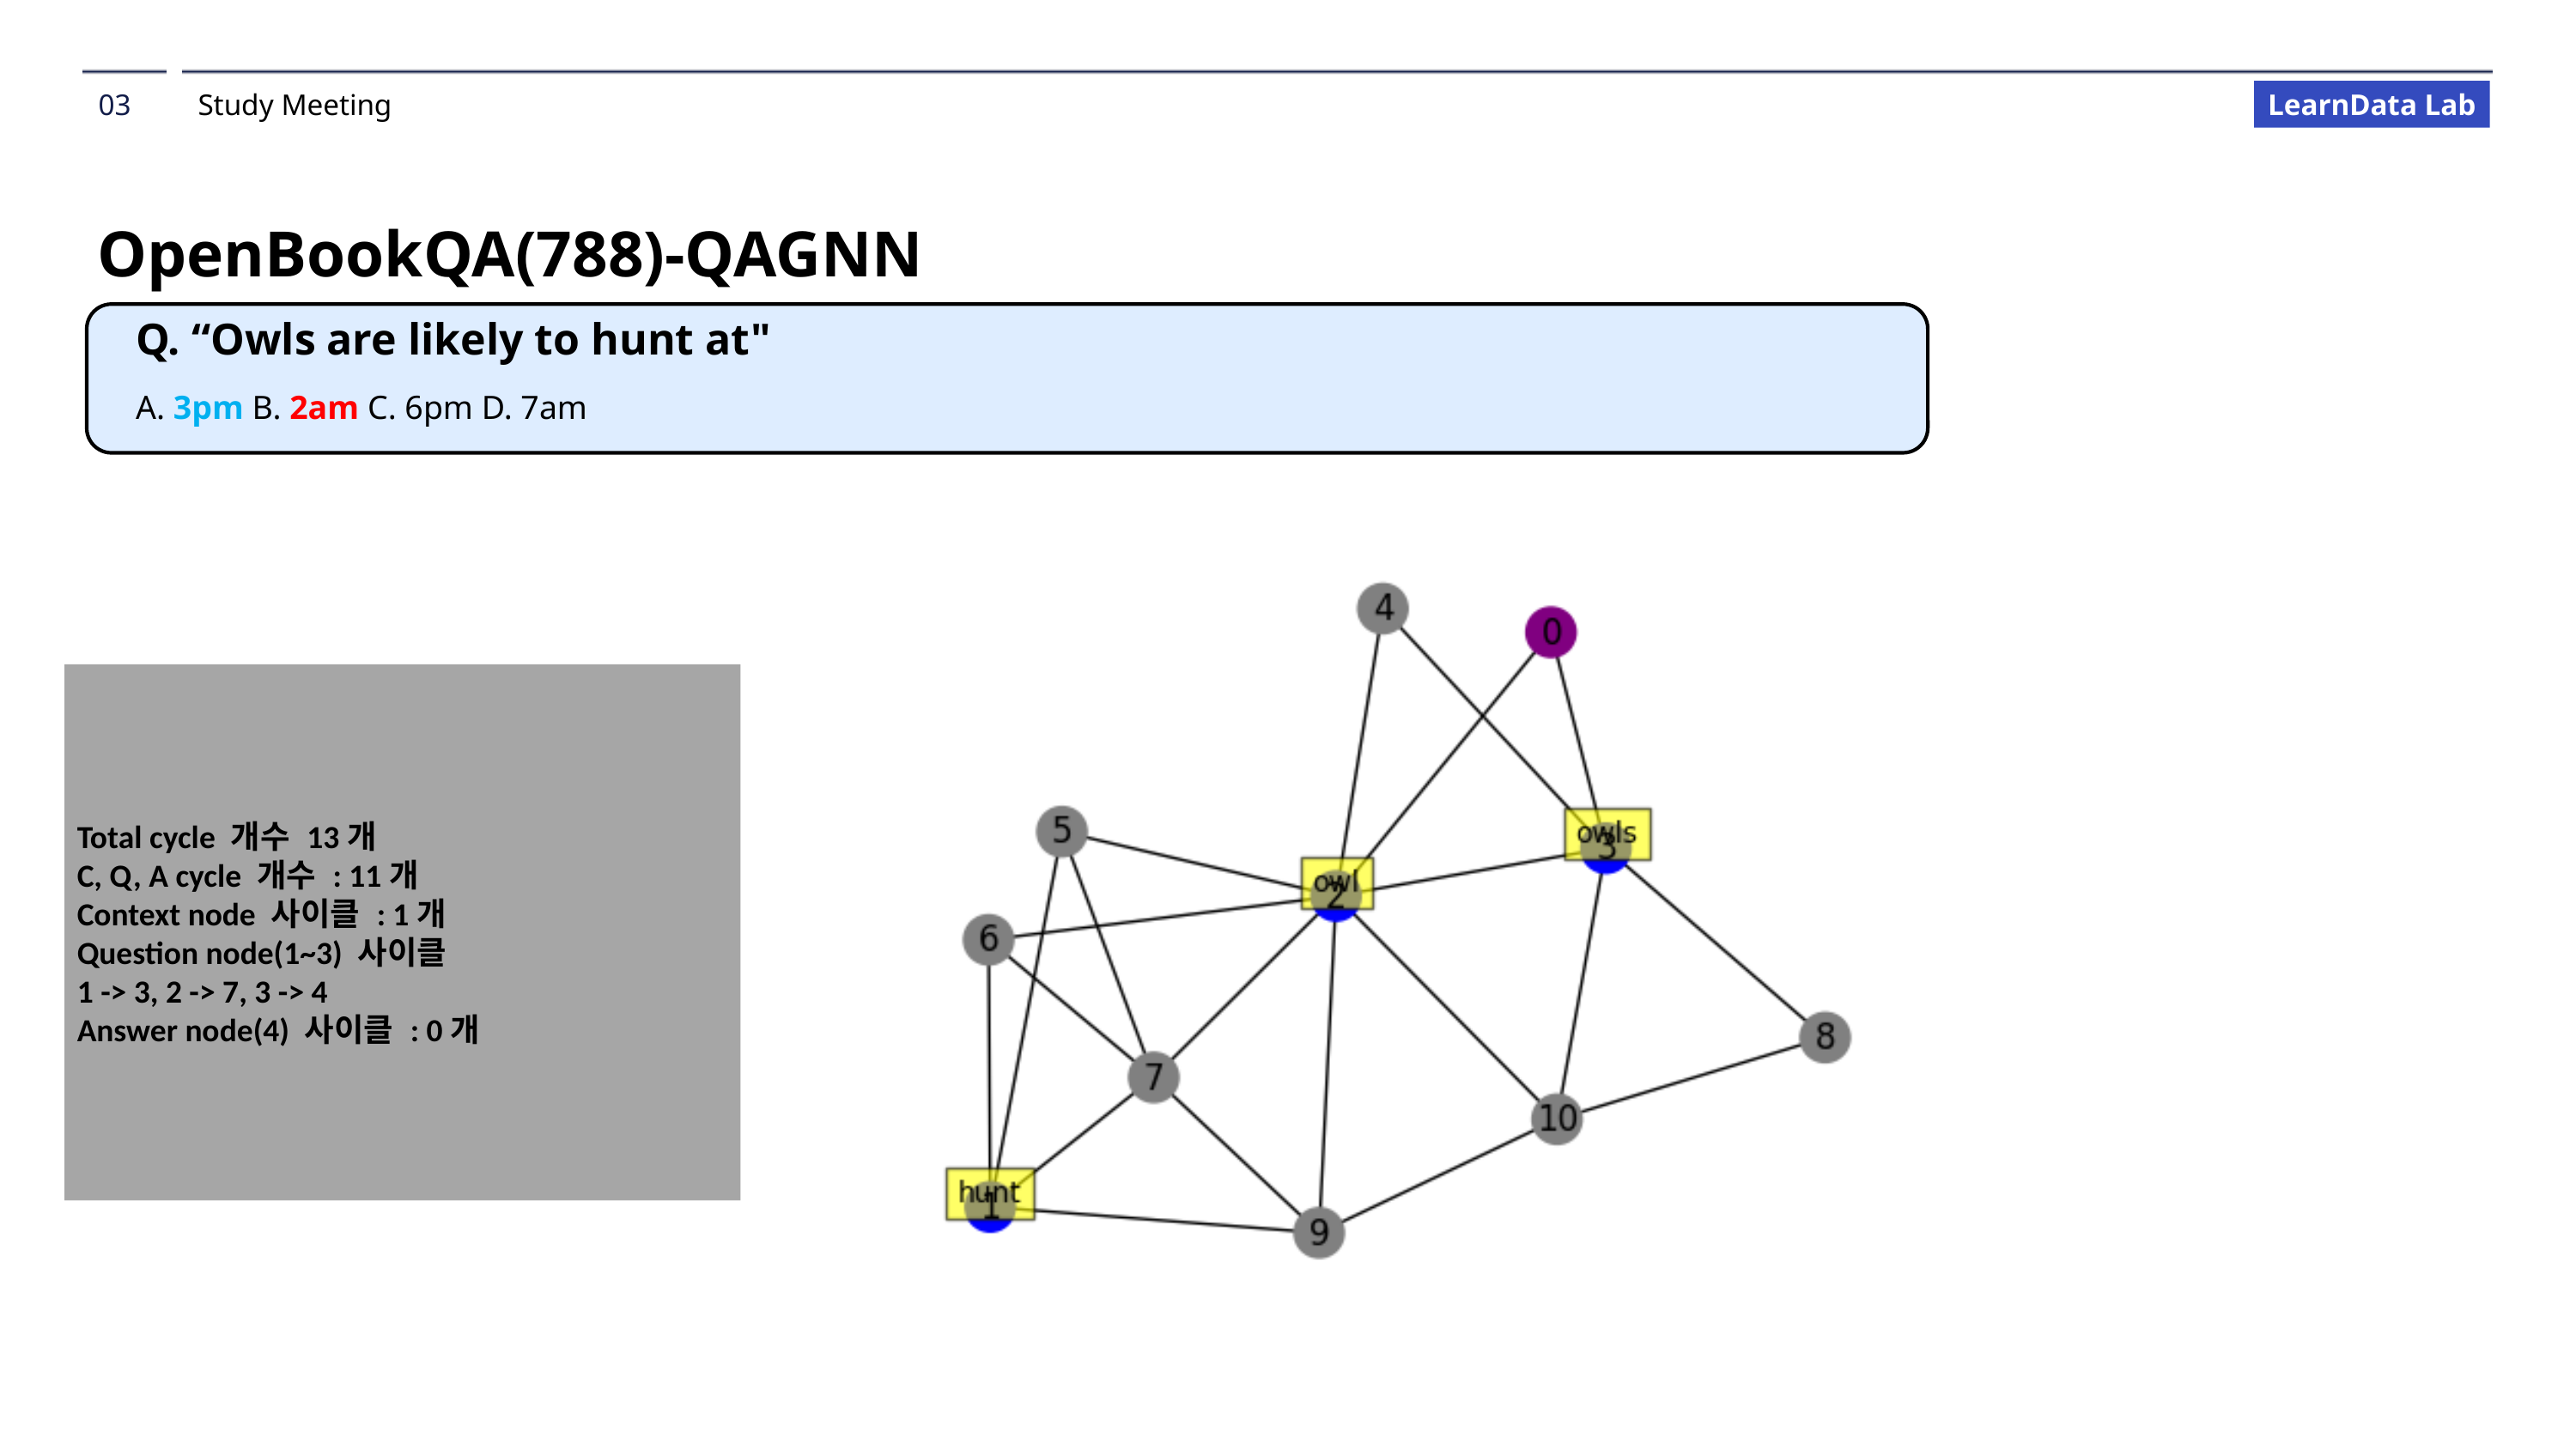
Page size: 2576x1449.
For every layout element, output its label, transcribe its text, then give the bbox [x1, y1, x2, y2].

text_box 03 [85, 82, 161, 128]
text_box OpenBookQA(788)-QAGNN [84, 207, 952, 296]
picture [880, 524, 1933, 1319]
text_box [185, 80, 2490, 142]
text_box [82, 67, 167, 76]
text_box [84, 302, 1929, 455]
text_box Total cycle 개수 13개 C, Q, A cycle 개수 : 11개 Context node 사이클 : 1개 Question node(1~3) 사이클 1 -> 3, 2 -> 7, 3 -> 4 Answer node(4) 사이클 : 0개 [63, 663, 743, 1203]
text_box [182, 67, 2493, 76]
text_box Q. “Owls are likely to hunt at" A. 3pm B. 2am C. 6pm D. 7am [123, 306, 1965, 433]
